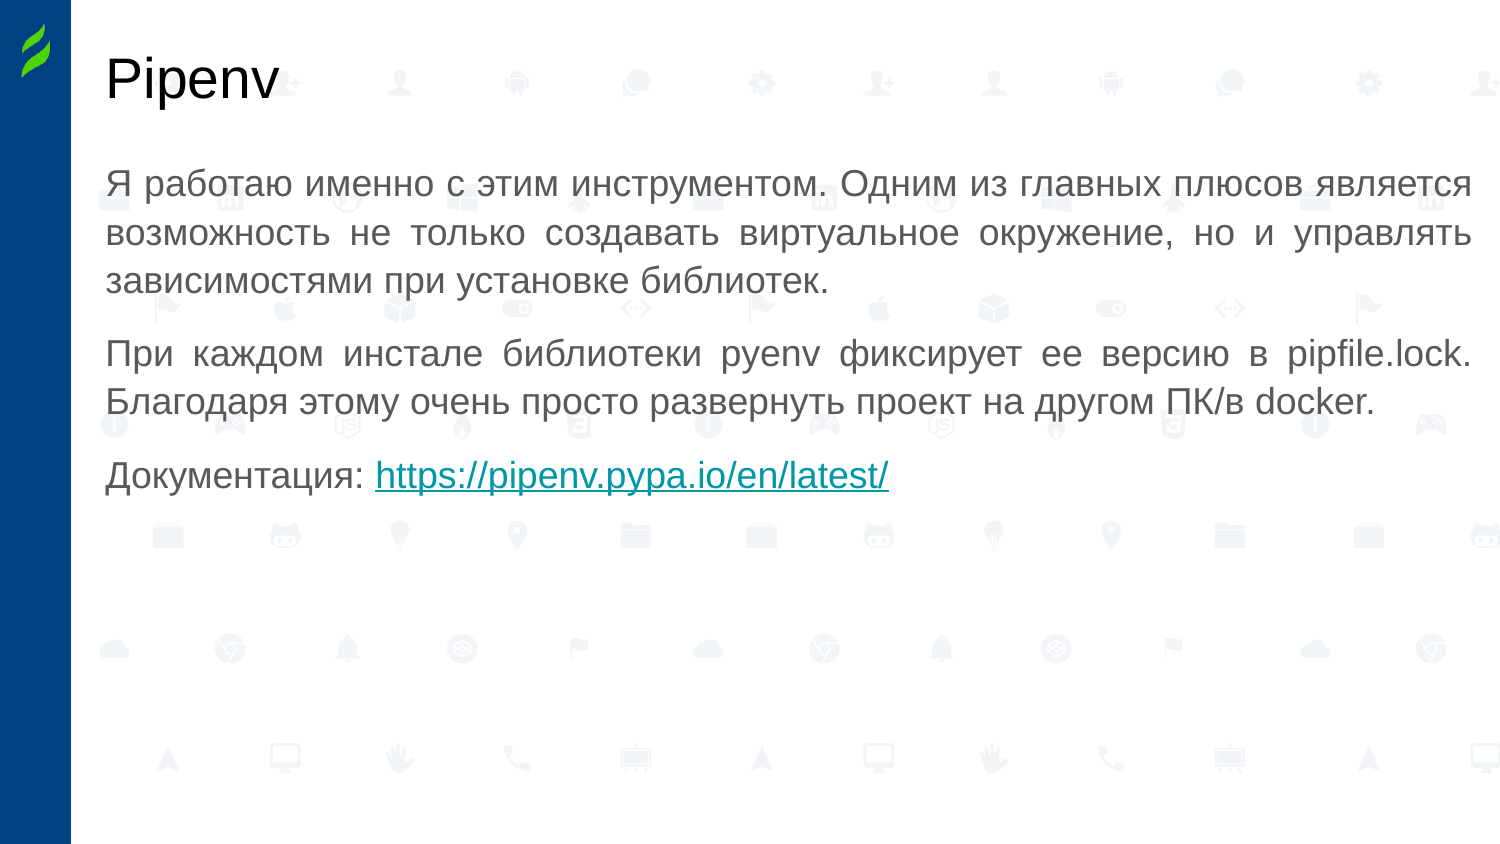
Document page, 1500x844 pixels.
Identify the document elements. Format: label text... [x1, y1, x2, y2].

title Pipenv [90, 31, 1489, 126]
list Я работаю именно с этим инструментом. Одним из главных плюсов является возможность не только создавать виртуальное окружение, но и управлять зависимостями при установке библиотек. При каждом инстале библиотеки pyenv фиксирует ее версию в pipfile.lock. Благодаря этому очень просто развернуть проект на другом ПК/в docker. Документация: https://pipenv.pypa.io/en/latest/ [90, 141, 1489, 816]
picture [0, 0, 1500, 844]
